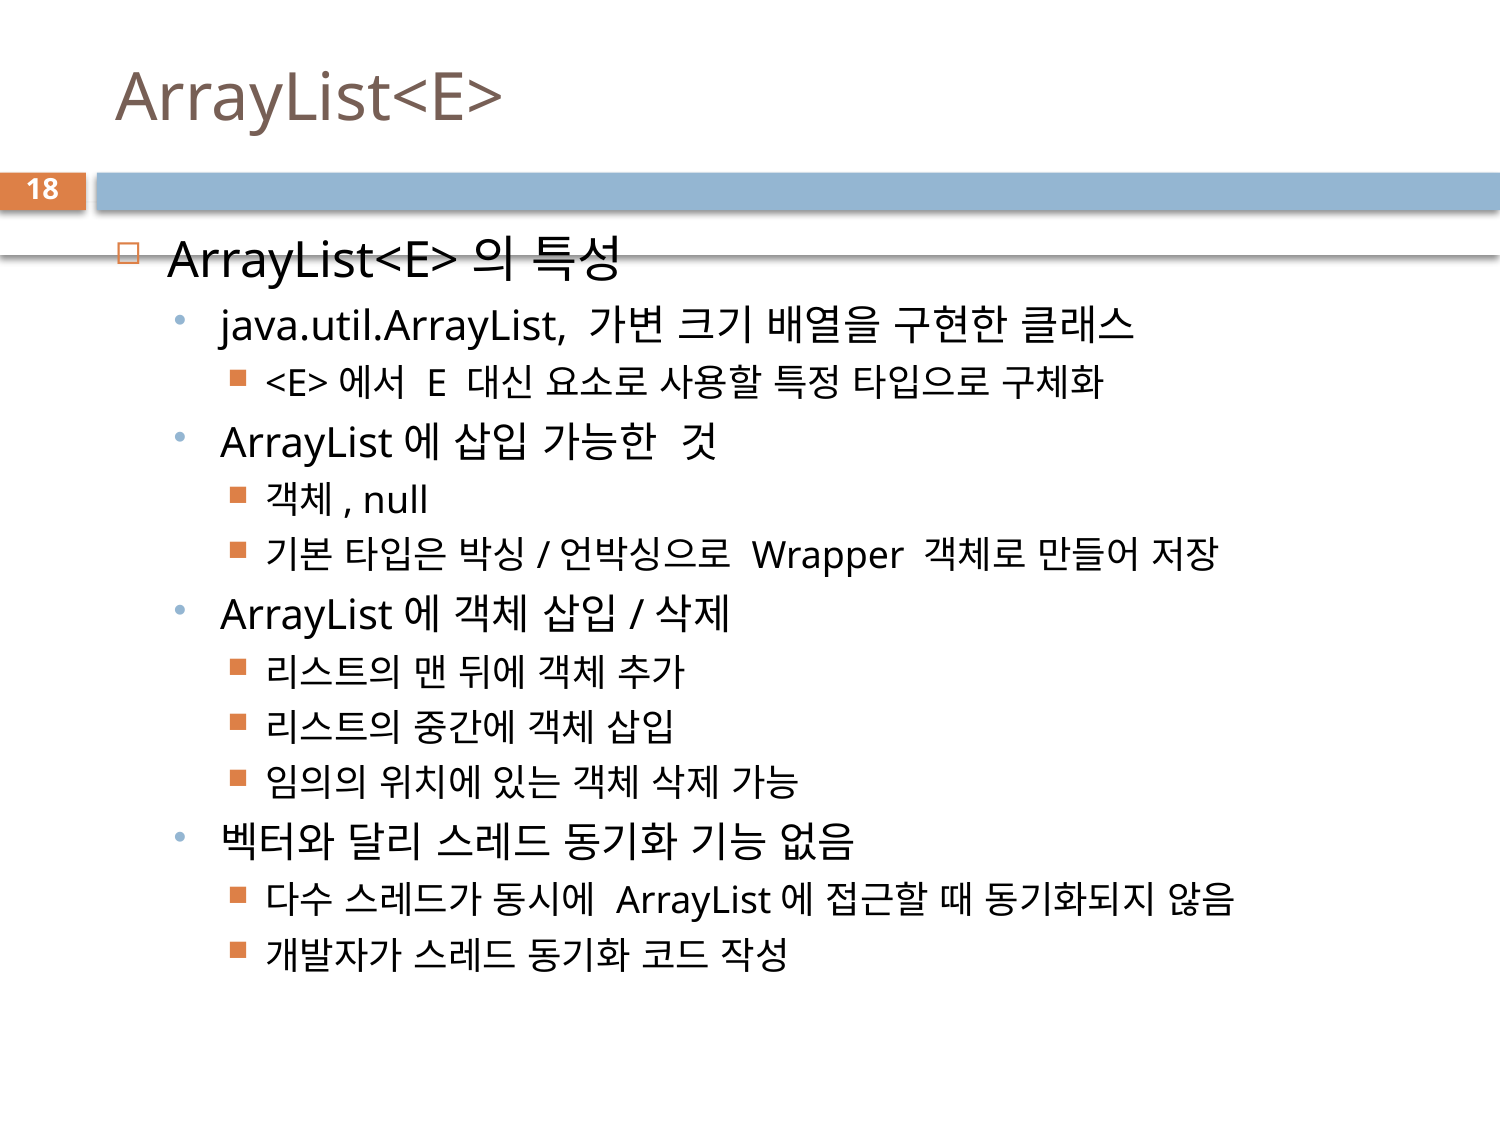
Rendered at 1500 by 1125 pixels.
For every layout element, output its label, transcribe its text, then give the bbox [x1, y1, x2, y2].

title ArrayList<E> [100, 37, 1438, 149]
slide_number 18 [0, 170, 87, 211]
list ArrayList<E>의 특성 java.util.ArrayList, 가변 크기 배열을 구현한 클래스 <E>에서 E 대신 요소로 사용할 특정 타입으로 구체화 ArrayList에 삽입 가능한 것 객체, null 기본 타입은 박싱/언박싱으로 Wrapper 객체로 만들어 저장 ArrayList에 객체 삽입/삭제 리스트의 맨 뒤에 객체 추가 리스트의 중간에 객체 삽입 임의의 위치에 있는 객체 삭제 가능 벡터와 달리 스레드 동기화 기능 없음 다수 스레드가 동시에 ArrayList에 접근할 때 동기화되지 않음 개발자가 스레드 동기화 코드 작성 [100, 219, 1438, 1047]
